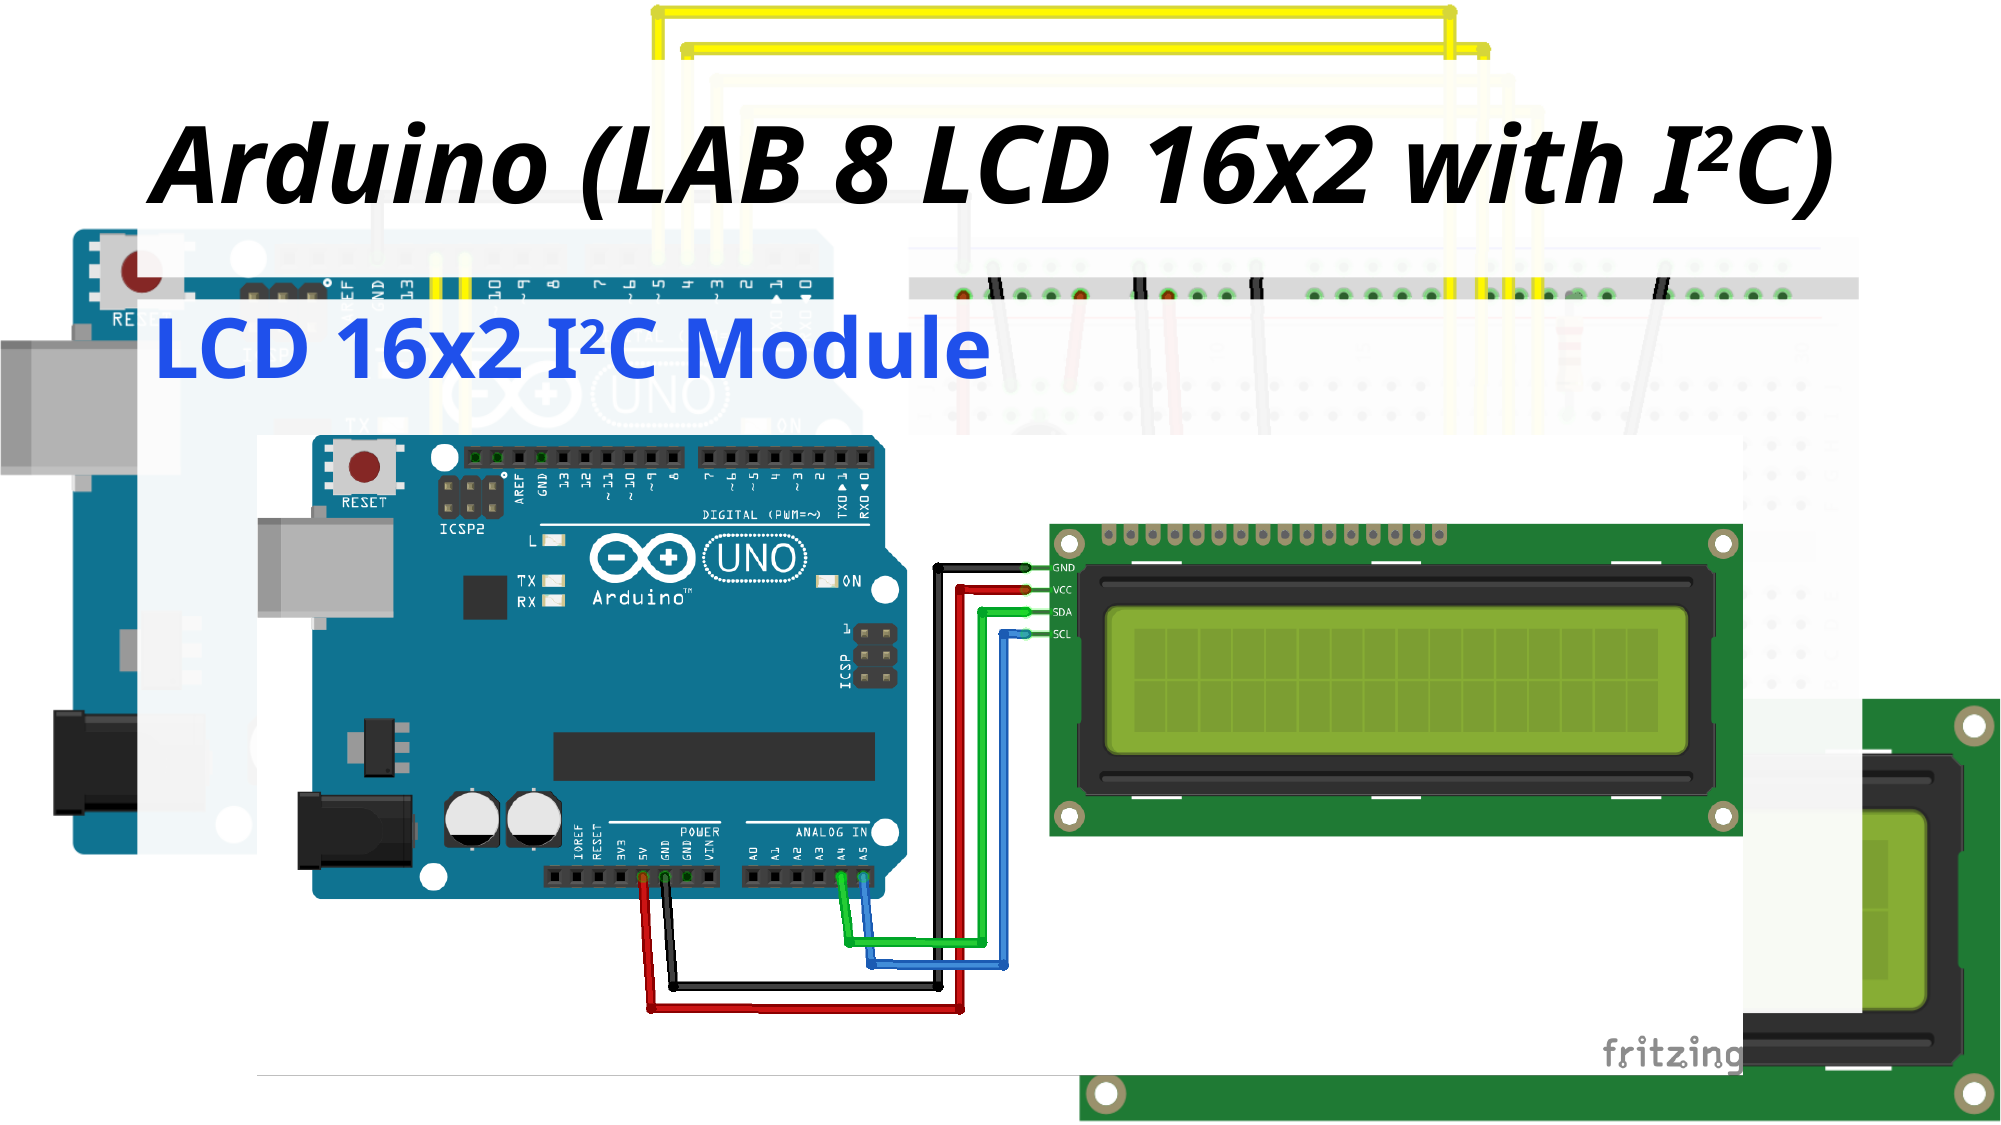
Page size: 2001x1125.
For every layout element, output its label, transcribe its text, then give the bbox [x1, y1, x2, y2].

title Arduino (LAB 8 LCD 16x2 with I2C) [137, 59, 1863, 278]
list LCD 16x2 I2C Module [137, 299, 1863, 1014]
picture [0, 0, 2001, 1125]
